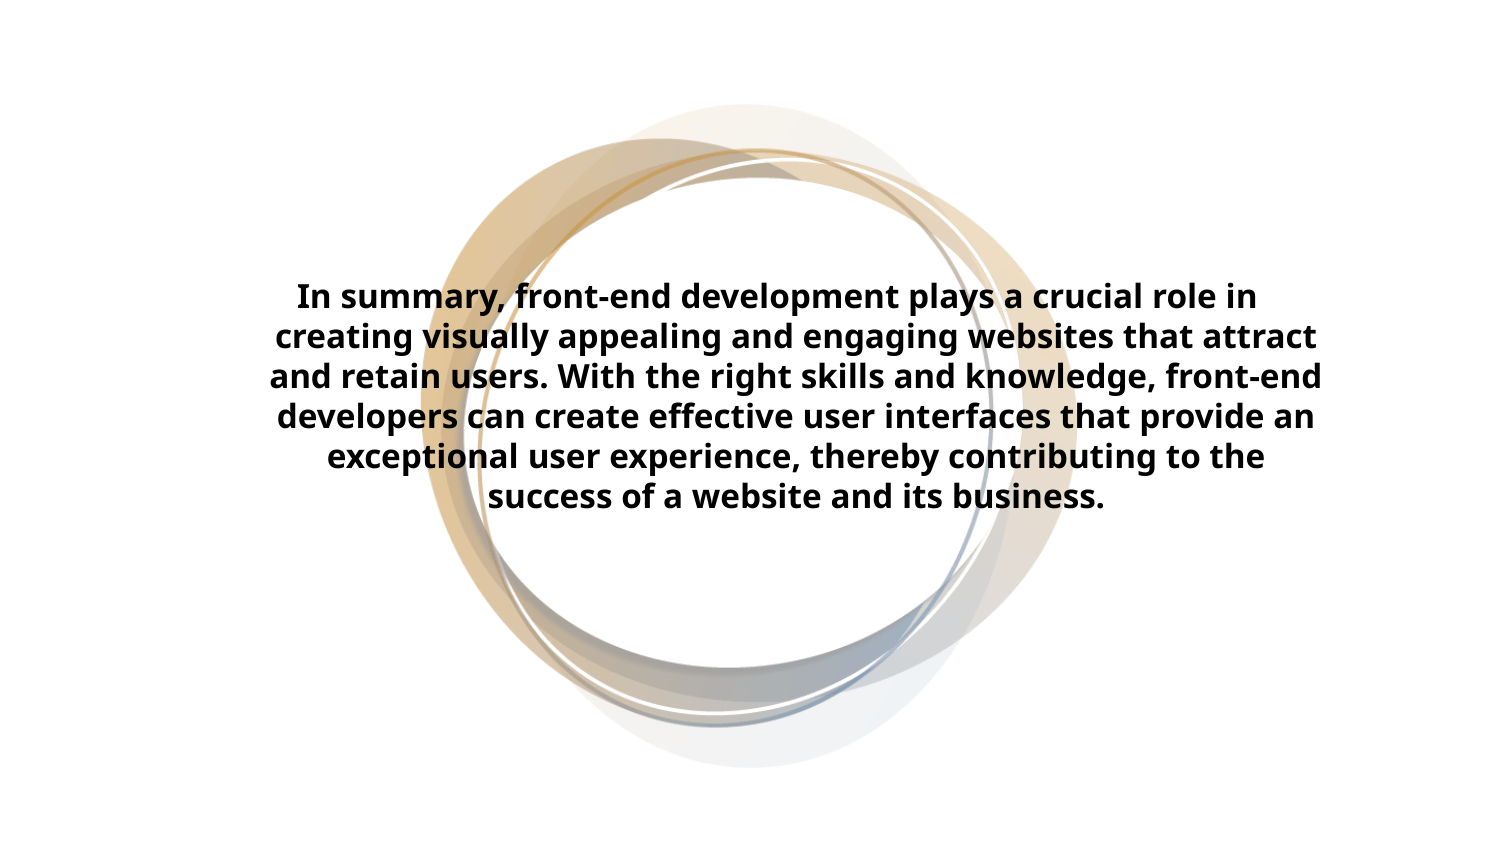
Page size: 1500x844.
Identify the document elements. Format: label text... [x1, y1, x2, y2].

picture [419, 104, 1077, 268]
list In summary, front-end development plays a crucial role in creating visually appealing and engaging websites that attract and retain users. With the right skills and knowledge, front-end developers can create effective user interfaces that provide an exceptional user experience, thereby contributing to the success of a website and its business. [178, 268, 1341, 621]
picture [419, 621, 1077, 768]
